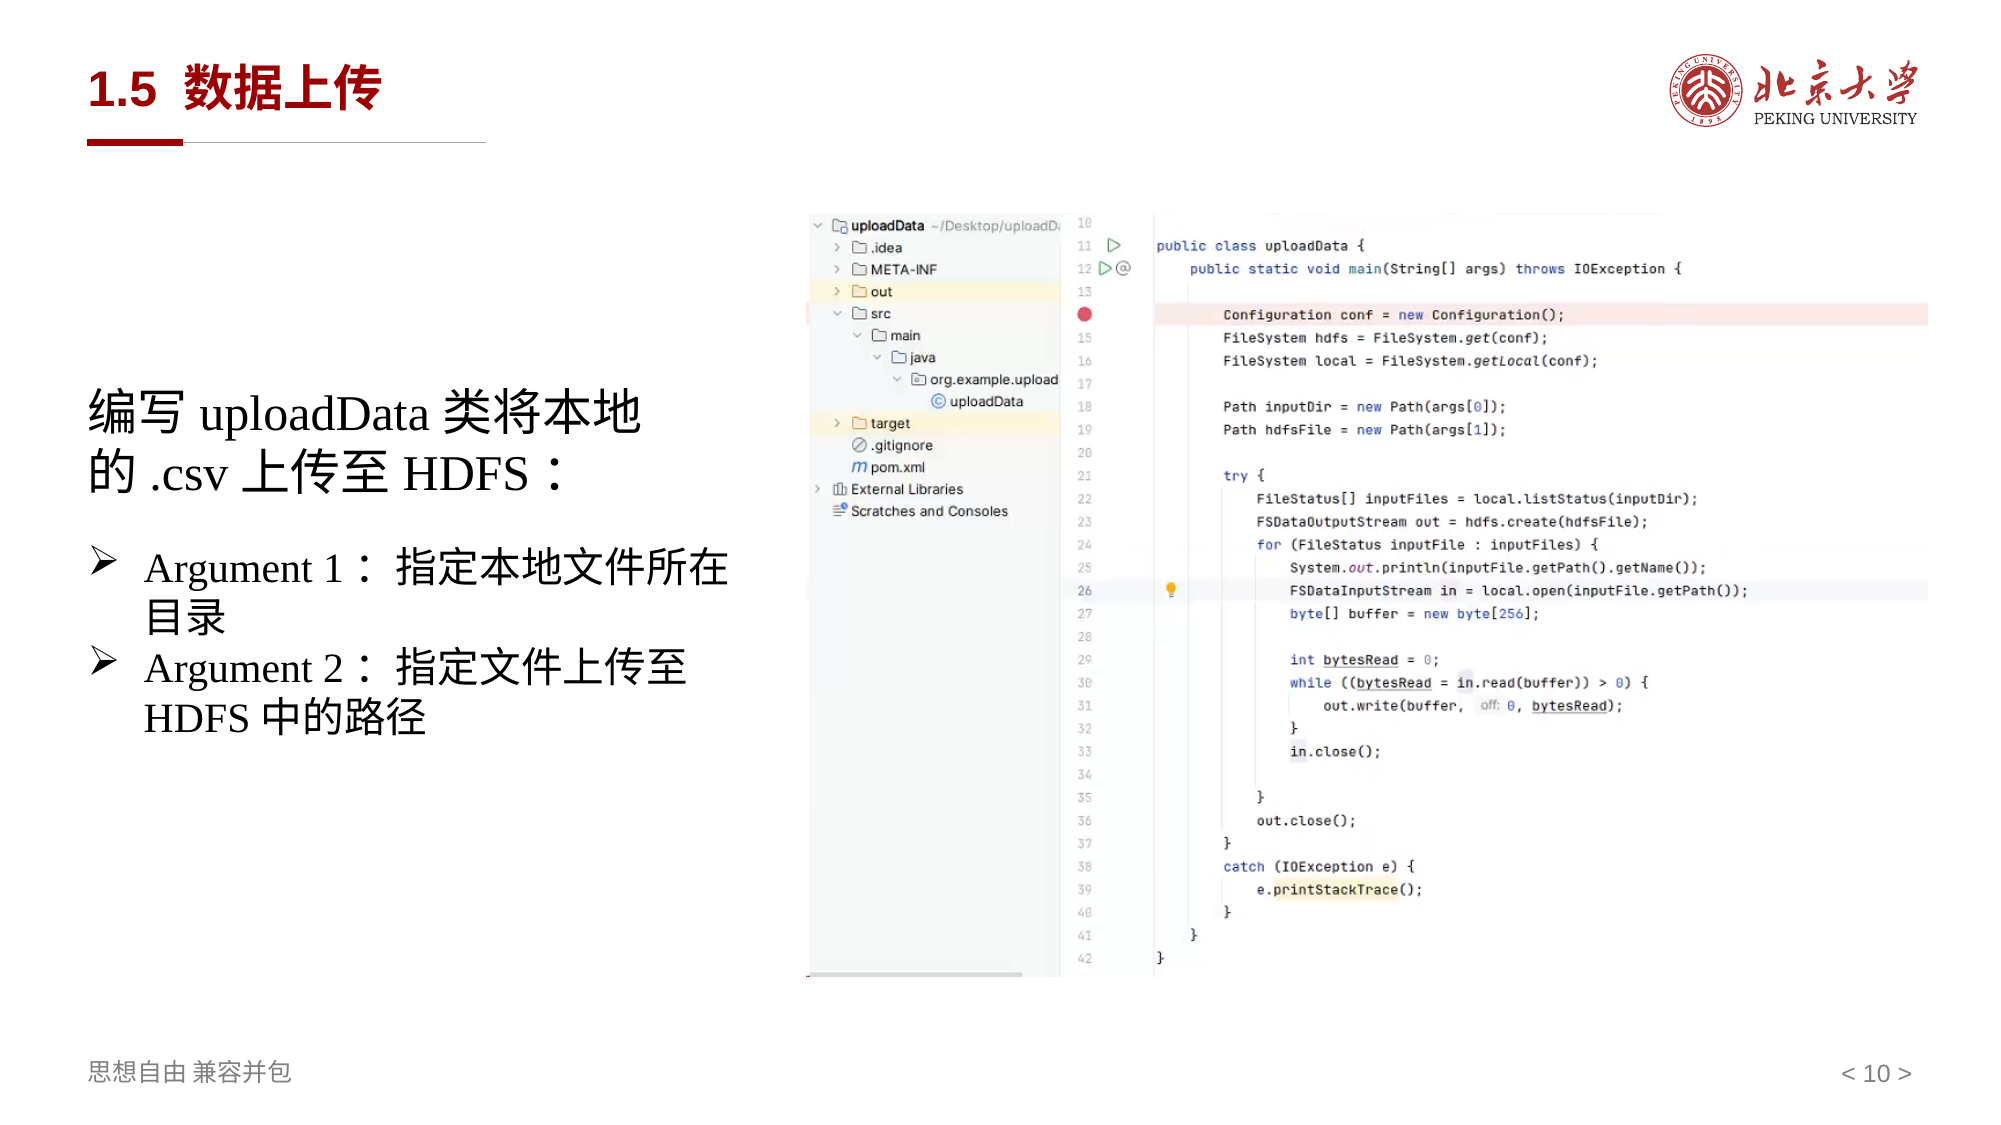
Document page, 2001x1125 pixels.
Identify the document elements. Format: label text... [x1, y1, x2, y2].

picture [806, 213, 1928, 977]
text_box 编写uploadData类将本地的.csv上传至HDFS： Argument 1：指定本地文件所在目录 Argument 2：指定文件上传至HDFS中的路径 [72, 373, 784, 748]
slide_number < 10 > [1477, 1048, 1928, 1097]
title 1.5 数据上传 [72, 39, 1559, 142]
